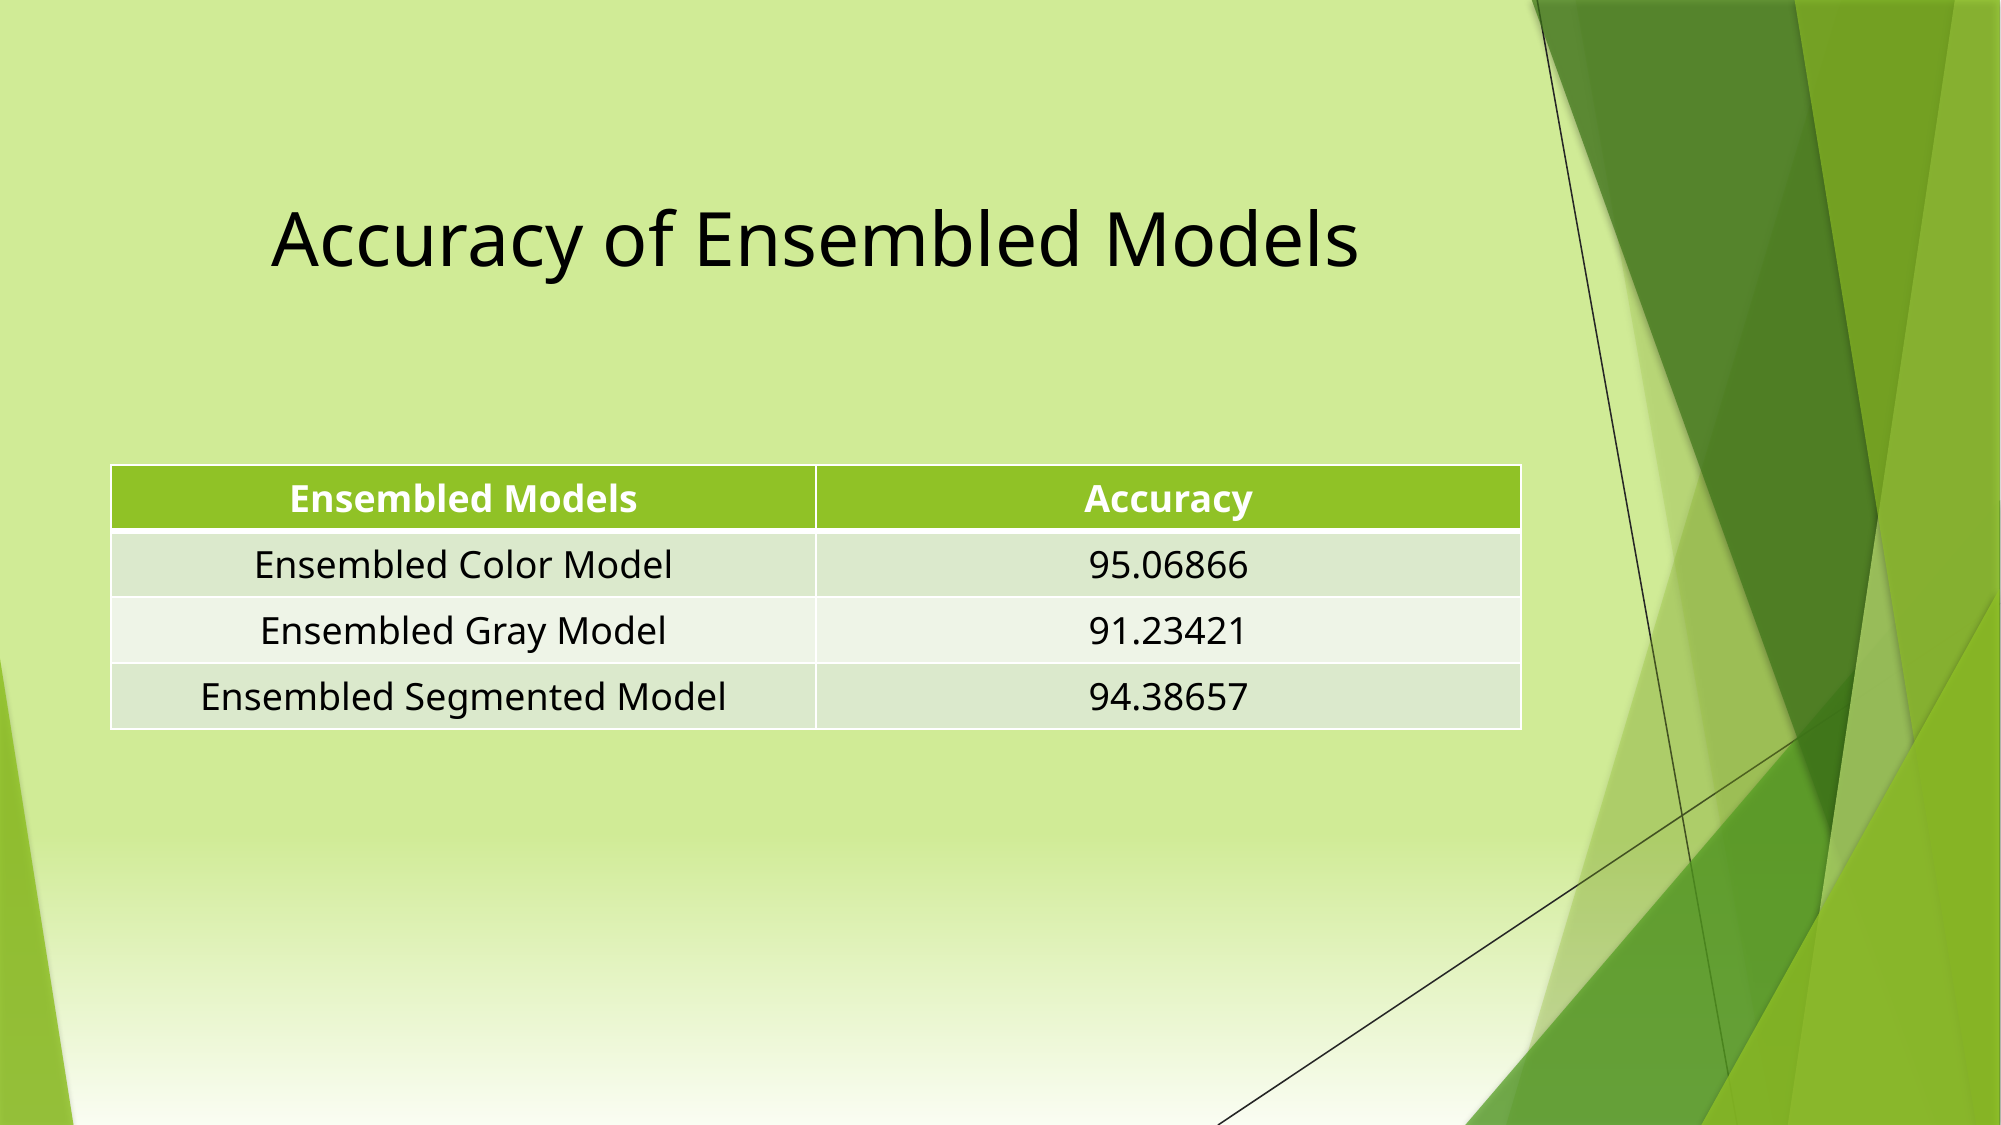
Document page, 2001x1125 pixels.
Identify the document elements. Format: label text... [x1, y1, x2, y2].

table_cell 95.06866 [817, 534, 1520, 596]
table_header Accuracy [817, 466, 1520, 528]
table_cell Ensembled Color Model [112, 534, 815, 596]
table_cell Ensembled Segmented Model [112, 664, 815, 728]
table_cell 94.38657 [817, 664, 1520, 728]
table_cell 91.23421 [817, 598, 1520, 662]
table_cell Ensembled Gray Model [112, 598, 815, 662]
table_header Ensembled Models [112, 466, 815, 528]
title Accuracy of Ensembled Models [111, 183, 1522, 317]
